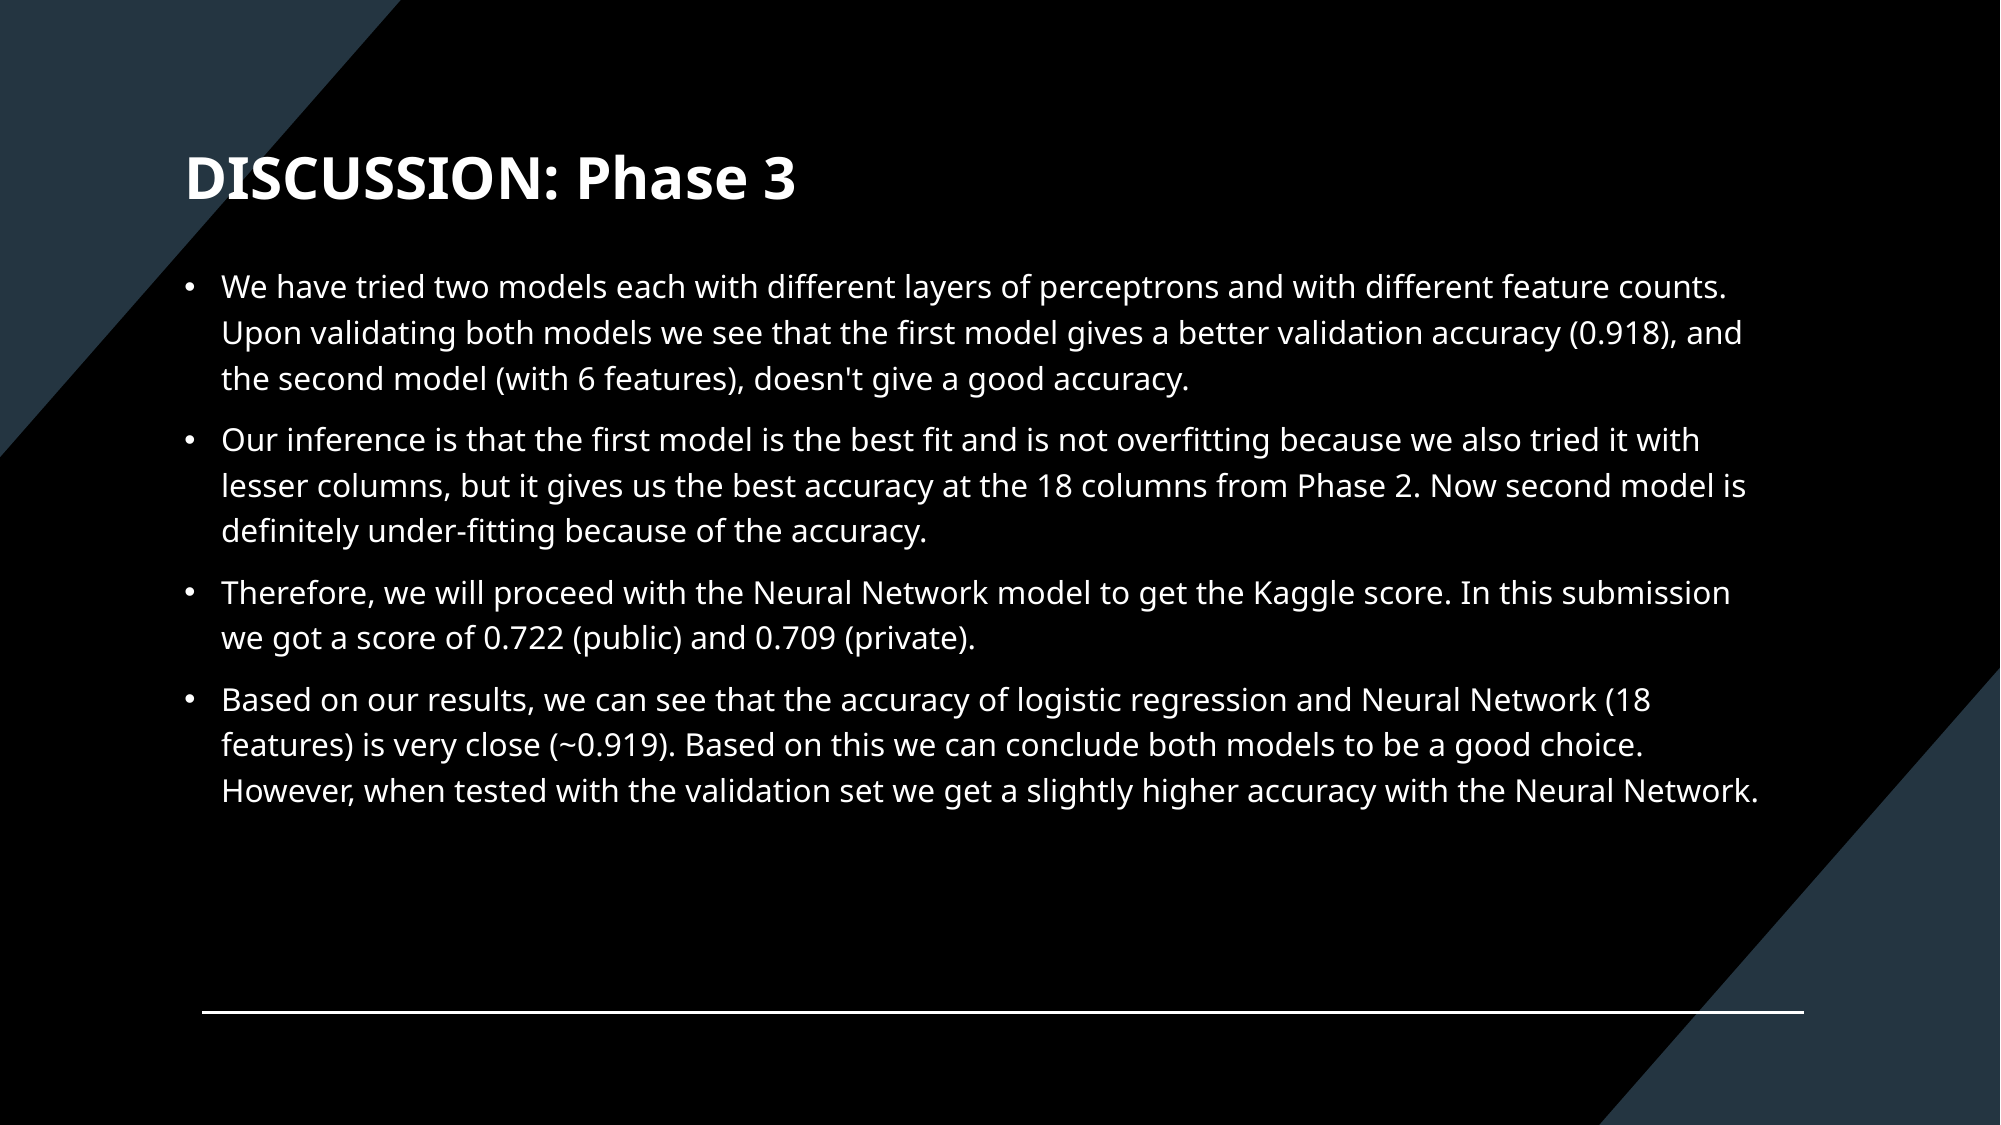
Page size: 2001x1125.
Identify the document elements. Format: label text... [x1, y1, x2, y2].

list We have tried two models each with different layers of perceptrons and with different feature counts. Upon validating both models we see that the first model gives a better validation accuracy (0.918), and the second model (with 6 features), doesn't give a good accuracy. Our inference is that the first model is the best fit and is not overfitting because we also tried it with lesser columns, but it gives us the best accuracy at the 18 columns from Phase 2. Now second model is definitely under-fitting because of the accuracy. Therefore, we will proceed with the Neural Network model to get the Kaggle score. In this submission we got a score of 0.722 (public) and 0.709 (private). Based on our results, we can see that the accuracy of logistic regression and Neural Network (18 features) is very close (~0.919). Based on this we can conclude both models to be a good choice. However, when tested with the validation set we get a slightly higher accuracy with the Neural Network. [169, 252, 1795, 838]
text_box DISCUSSION: Phase 3 [169, 64, 1795, 252]
